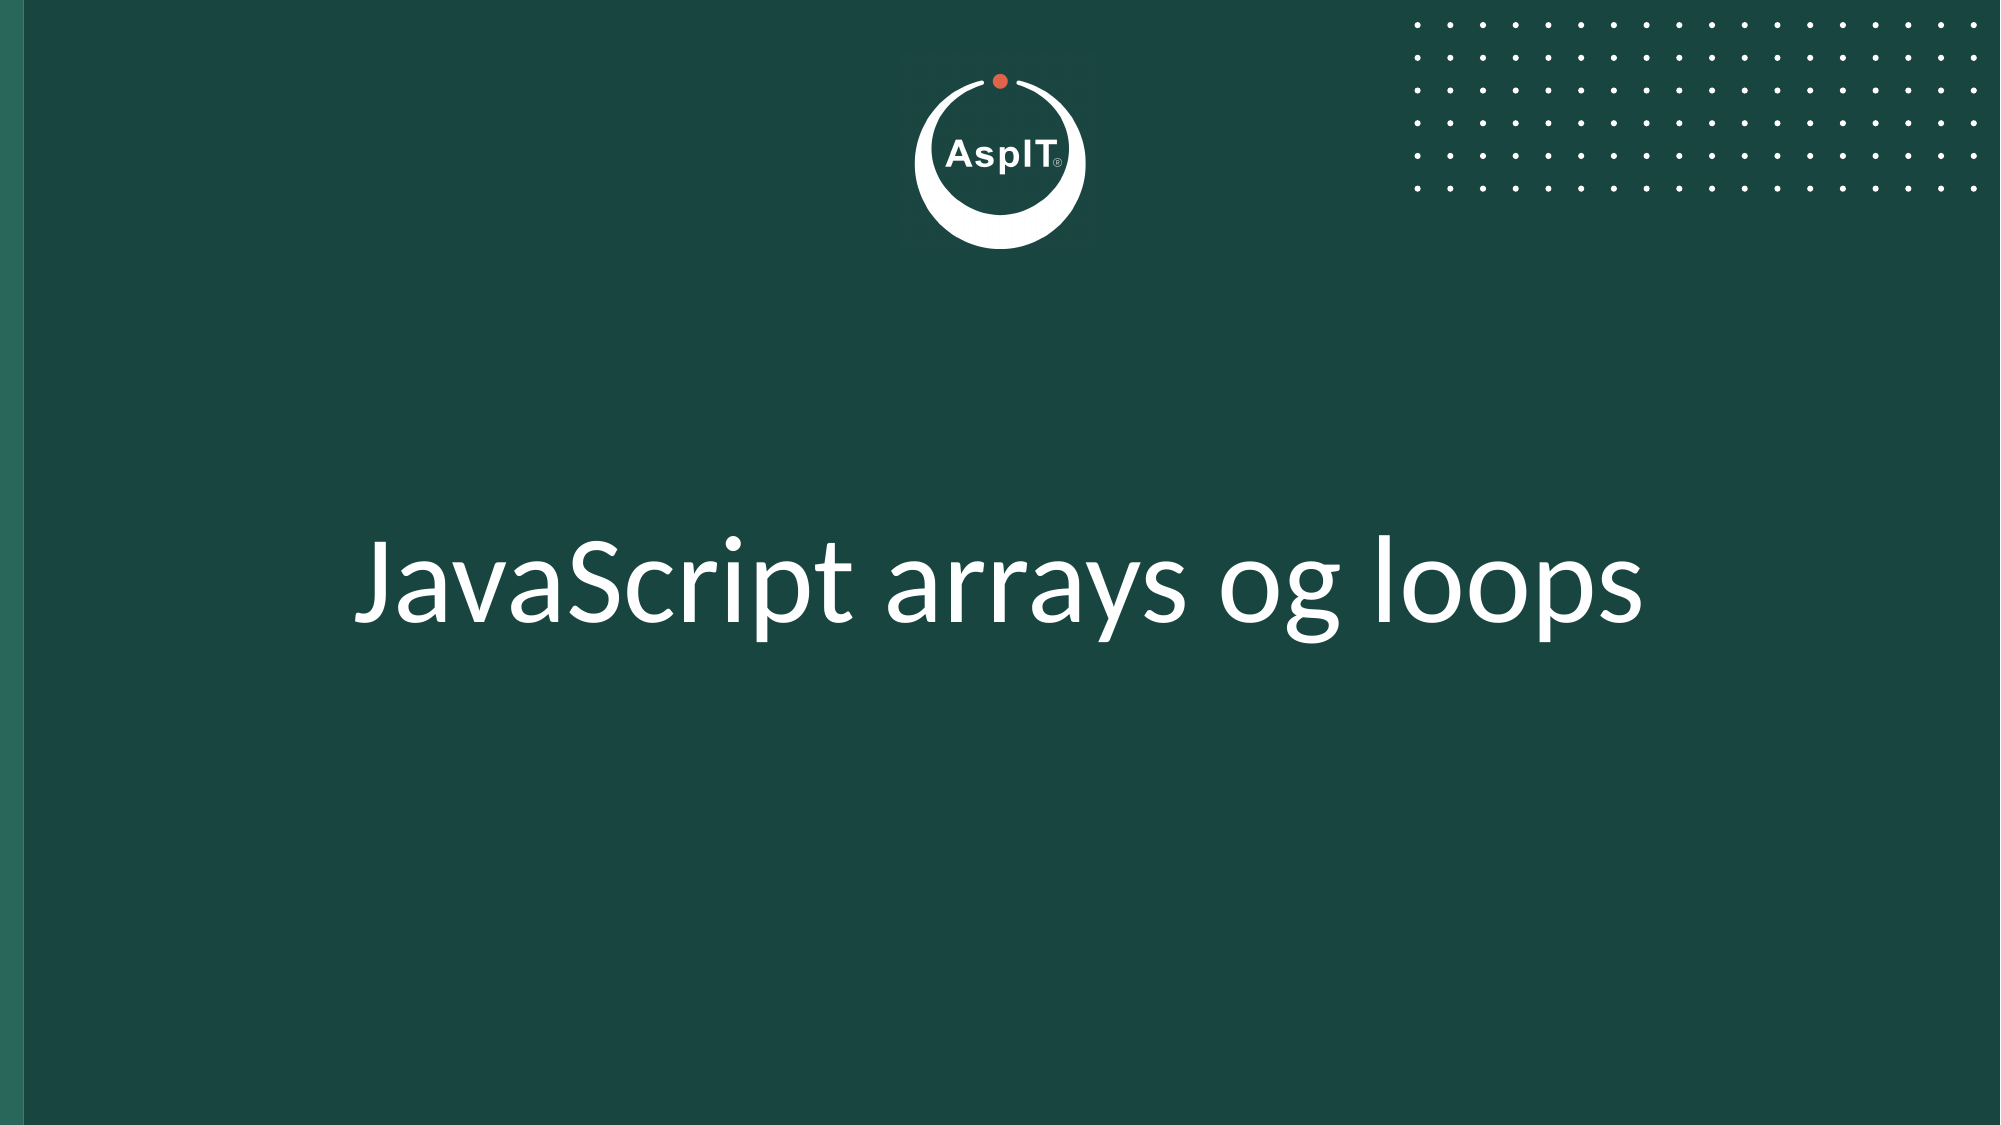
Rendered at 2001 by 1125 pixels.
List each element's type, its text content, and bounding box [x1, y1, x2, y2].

title JavaScript arrays og loops [205, 326, 1795, 650]
picture [902, 54, 1098, 250]
